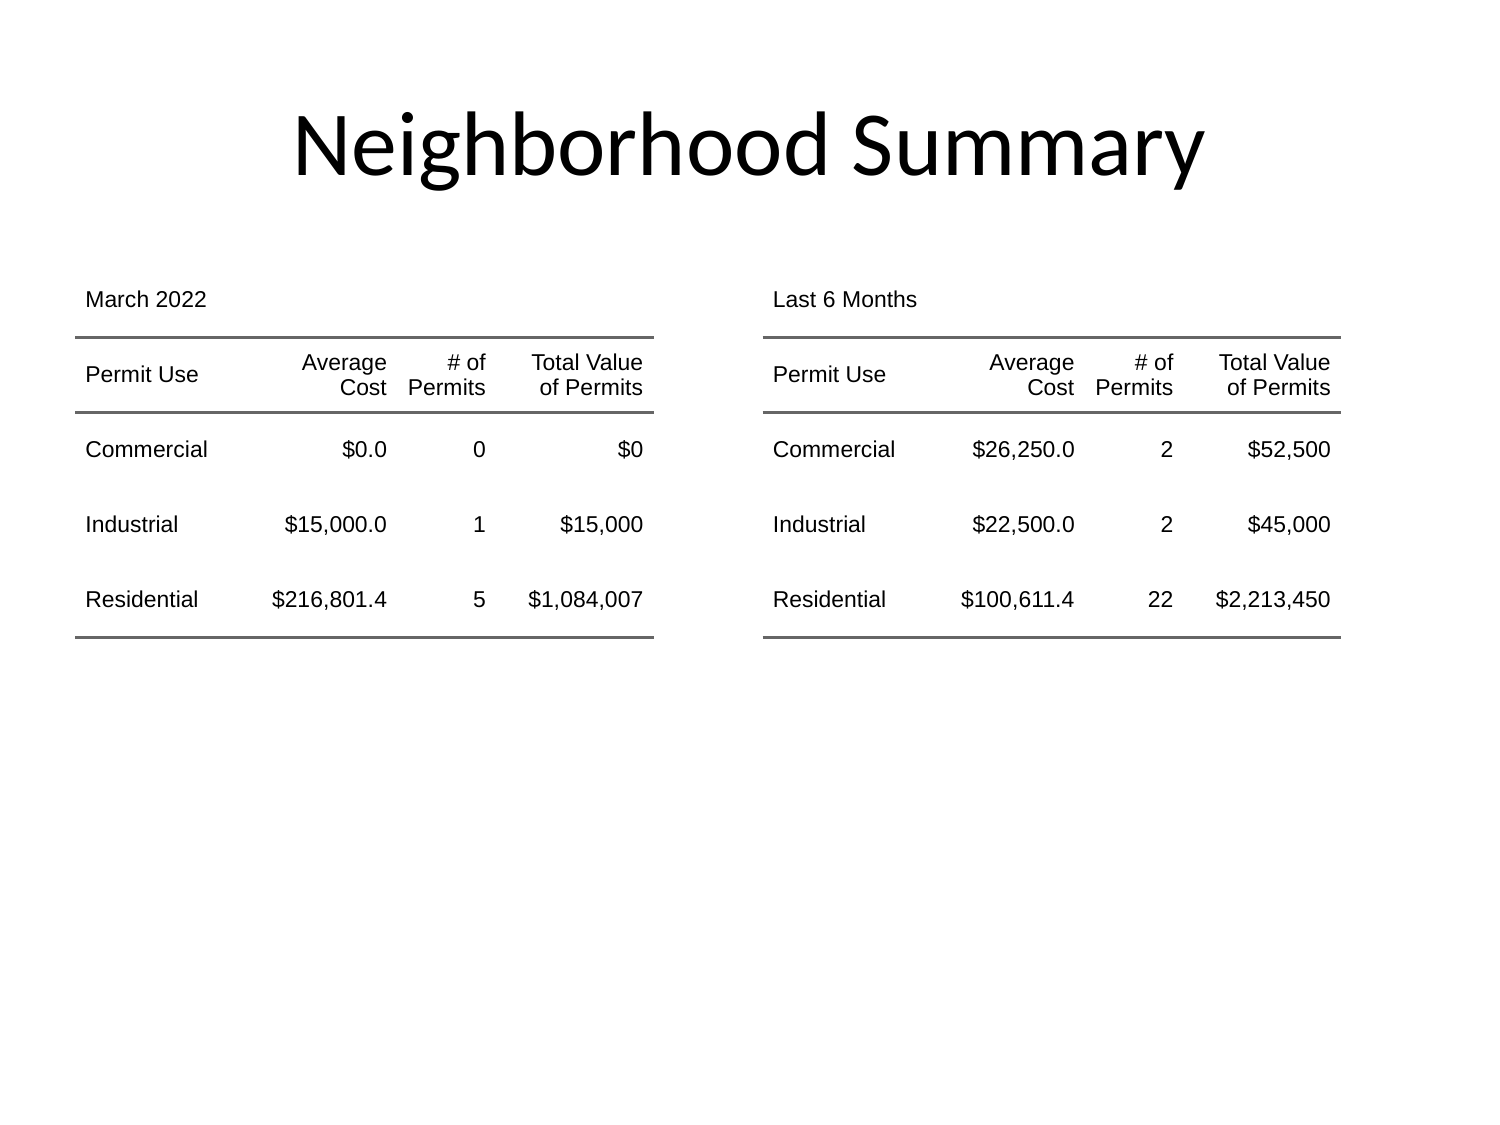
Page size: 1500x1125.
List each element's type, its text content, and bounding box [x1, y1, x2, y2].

table_cell Industrial [75, 488, 240, 563]
table_cell Permit Use [763, 339, 928, 411]
table_cell $52,500 [1184, 414, 1341, 488]
table_cell Average Cost [240, 339, 397, 411]
table_cell $1,084,007 [496, 563, 654, 636]
table_header March 2022 [75, 262, 654, 336]
table_cell $45,000 [1184, 488, 1341, 563]
table_cell $0 [496, 414, 654, 488]
title Neighborhood Summary [75, 45, 1425, 233]
table_header Last 6 Months [763, 262, 1341, 336]
table_cell Industrial [763, 488, 928, 563]
table_cell $0.0 [240, 414, 397, 488]
table_cell # of Permits [397, 339, 496, 411]
table_cell Residential [75, 563, 240, 636]
table_cell # of Permits [1085, 339, 1184, 411]
table_cell Average Cost [928, 339, 1085, 411]
table_cell 5 [397, 563, 496, 636]
table_cell $22,500.0 [928, 488, 1085, 563]
table_cell Total Value of Permits [496, 339, 654, 411]
table_cell Residential [763, 563, 928, 636]
table_cell 2 [1085, 488, 1184, 563]
table_cell Commercial [763, 414, 928, 488]
table_cell $216,801.4 [240, 563, 397, 636]
table_cell 2 [1085, 414, 1184, 488]
table_cell Commercial [75, 414, 240, 488]
table_cell 22 [1085, 563, 1184, 636]
table_cell $2,213,450 [1184, 563, 1341, 636]
table_cell 1 [397, 488, 496, 563]
table_cell $26,250.0 [928, 414, 1085, 488]
table_cell 0 [397, 414, 496, 488]
table_cell $100,611.4 [928, 563, 1085, 636]
table_cell $15,000.0 [240, 488, 397, 563]
table_cell $15,000 [496, 488, 654, 563]
table_cell Total Value of Permits [1184, 339, 1341, 411]
table_cell Permit Use [75, 339, 240, 411]
